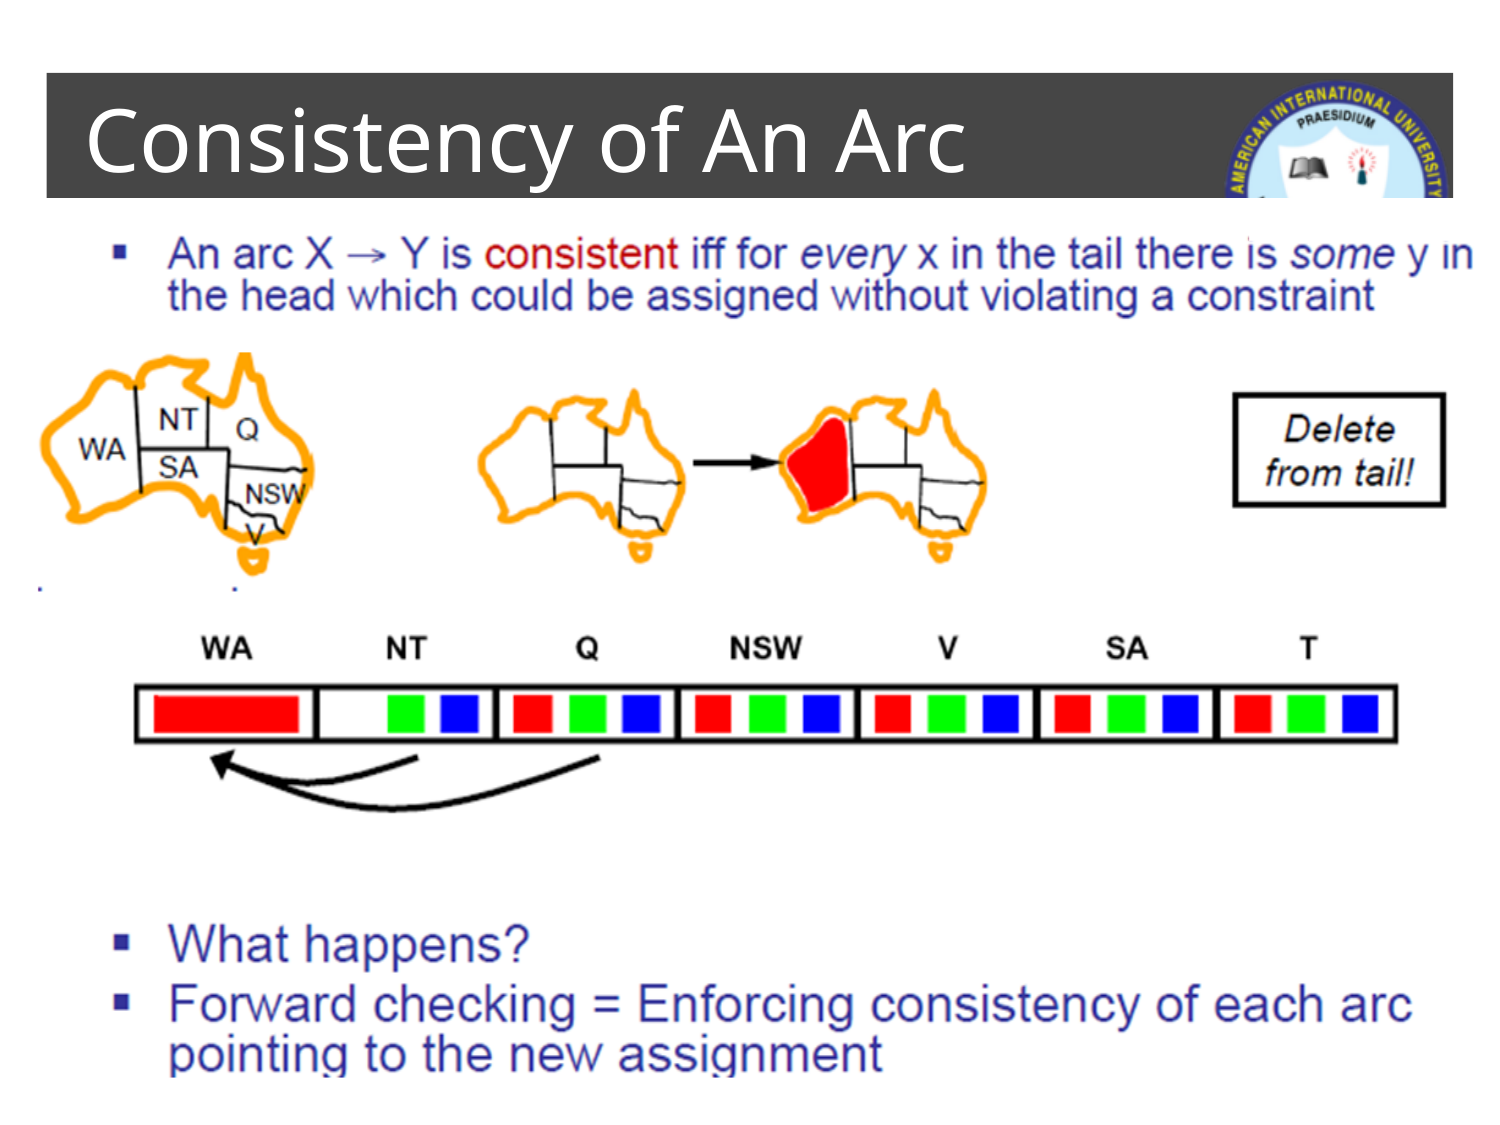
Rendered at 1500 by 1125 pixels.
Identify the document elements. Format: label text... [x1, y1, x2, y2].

title Consistency of An Arc [69, 73, 1351, 196]
picture [0, 75, 1500, 1105]
